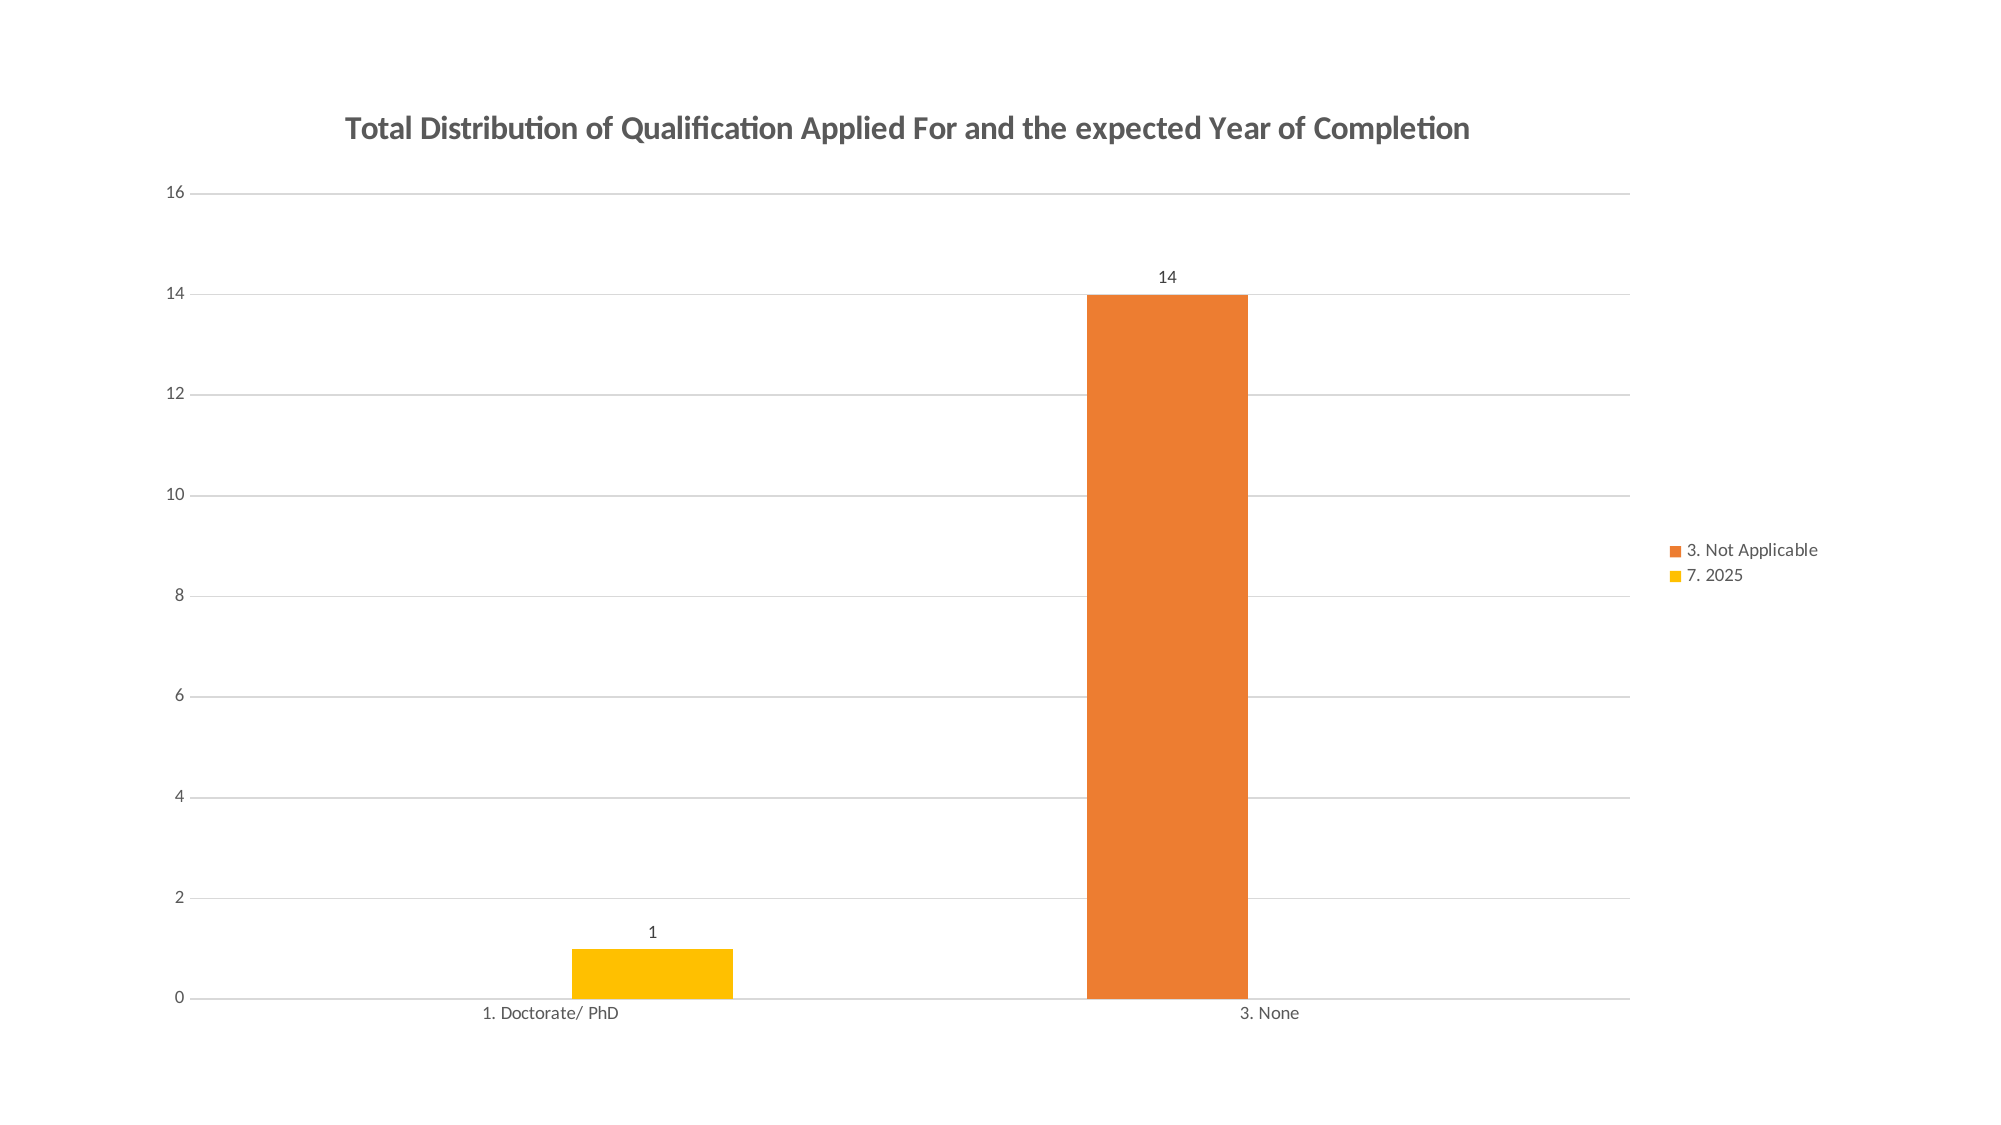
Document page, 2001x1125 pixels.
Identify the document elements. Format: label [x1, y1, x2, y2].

chart [131, 85, 1837, 1044]
